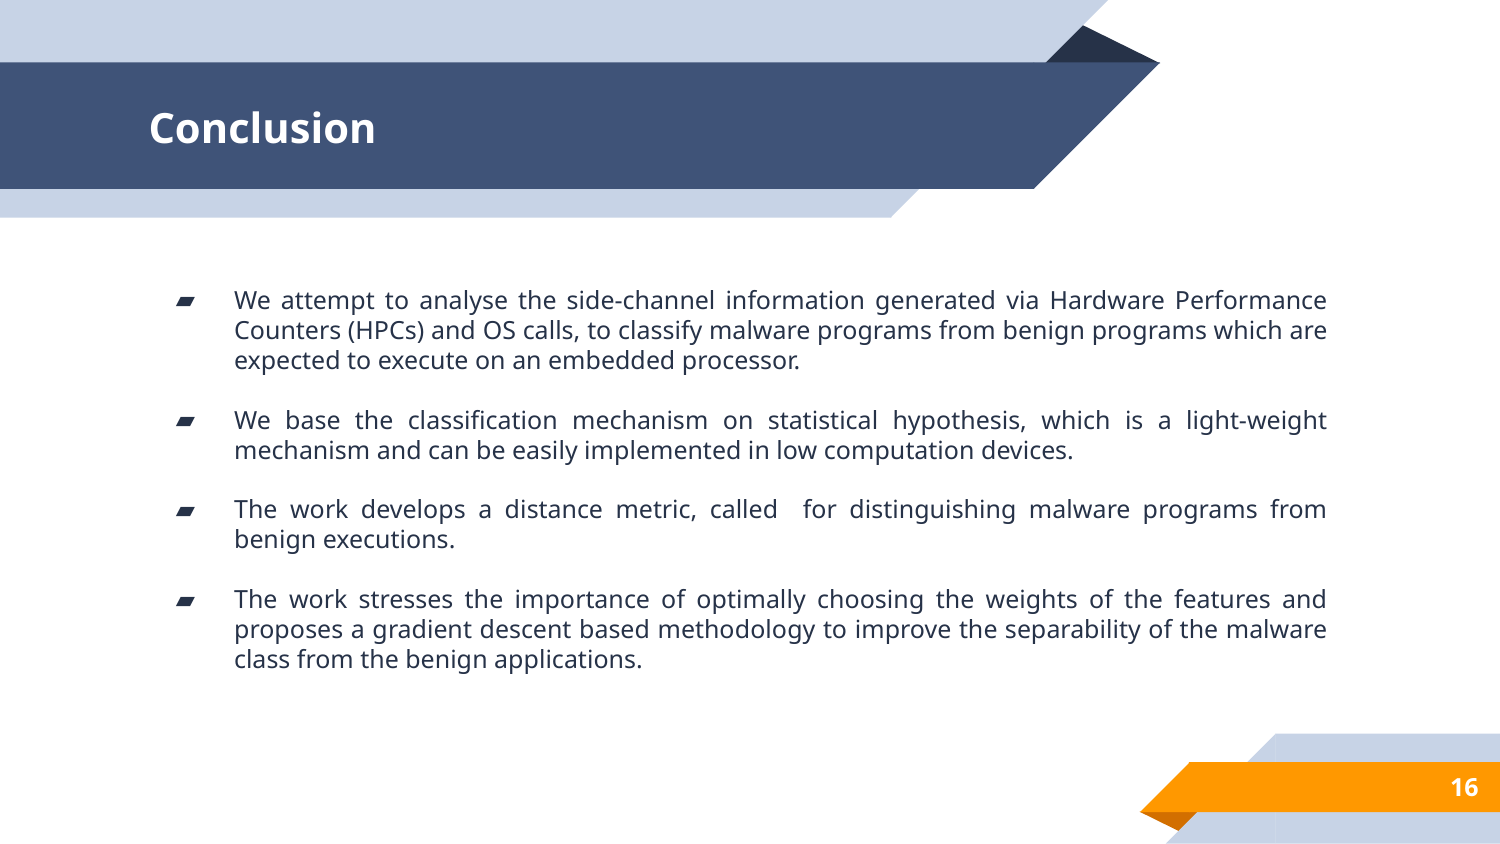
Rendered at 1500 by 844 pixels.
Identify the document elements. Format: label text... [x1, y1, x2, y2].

slide_number 16 [1249, 760, 1494, 813]
title Conclusion [133, 64, 997, 190]
